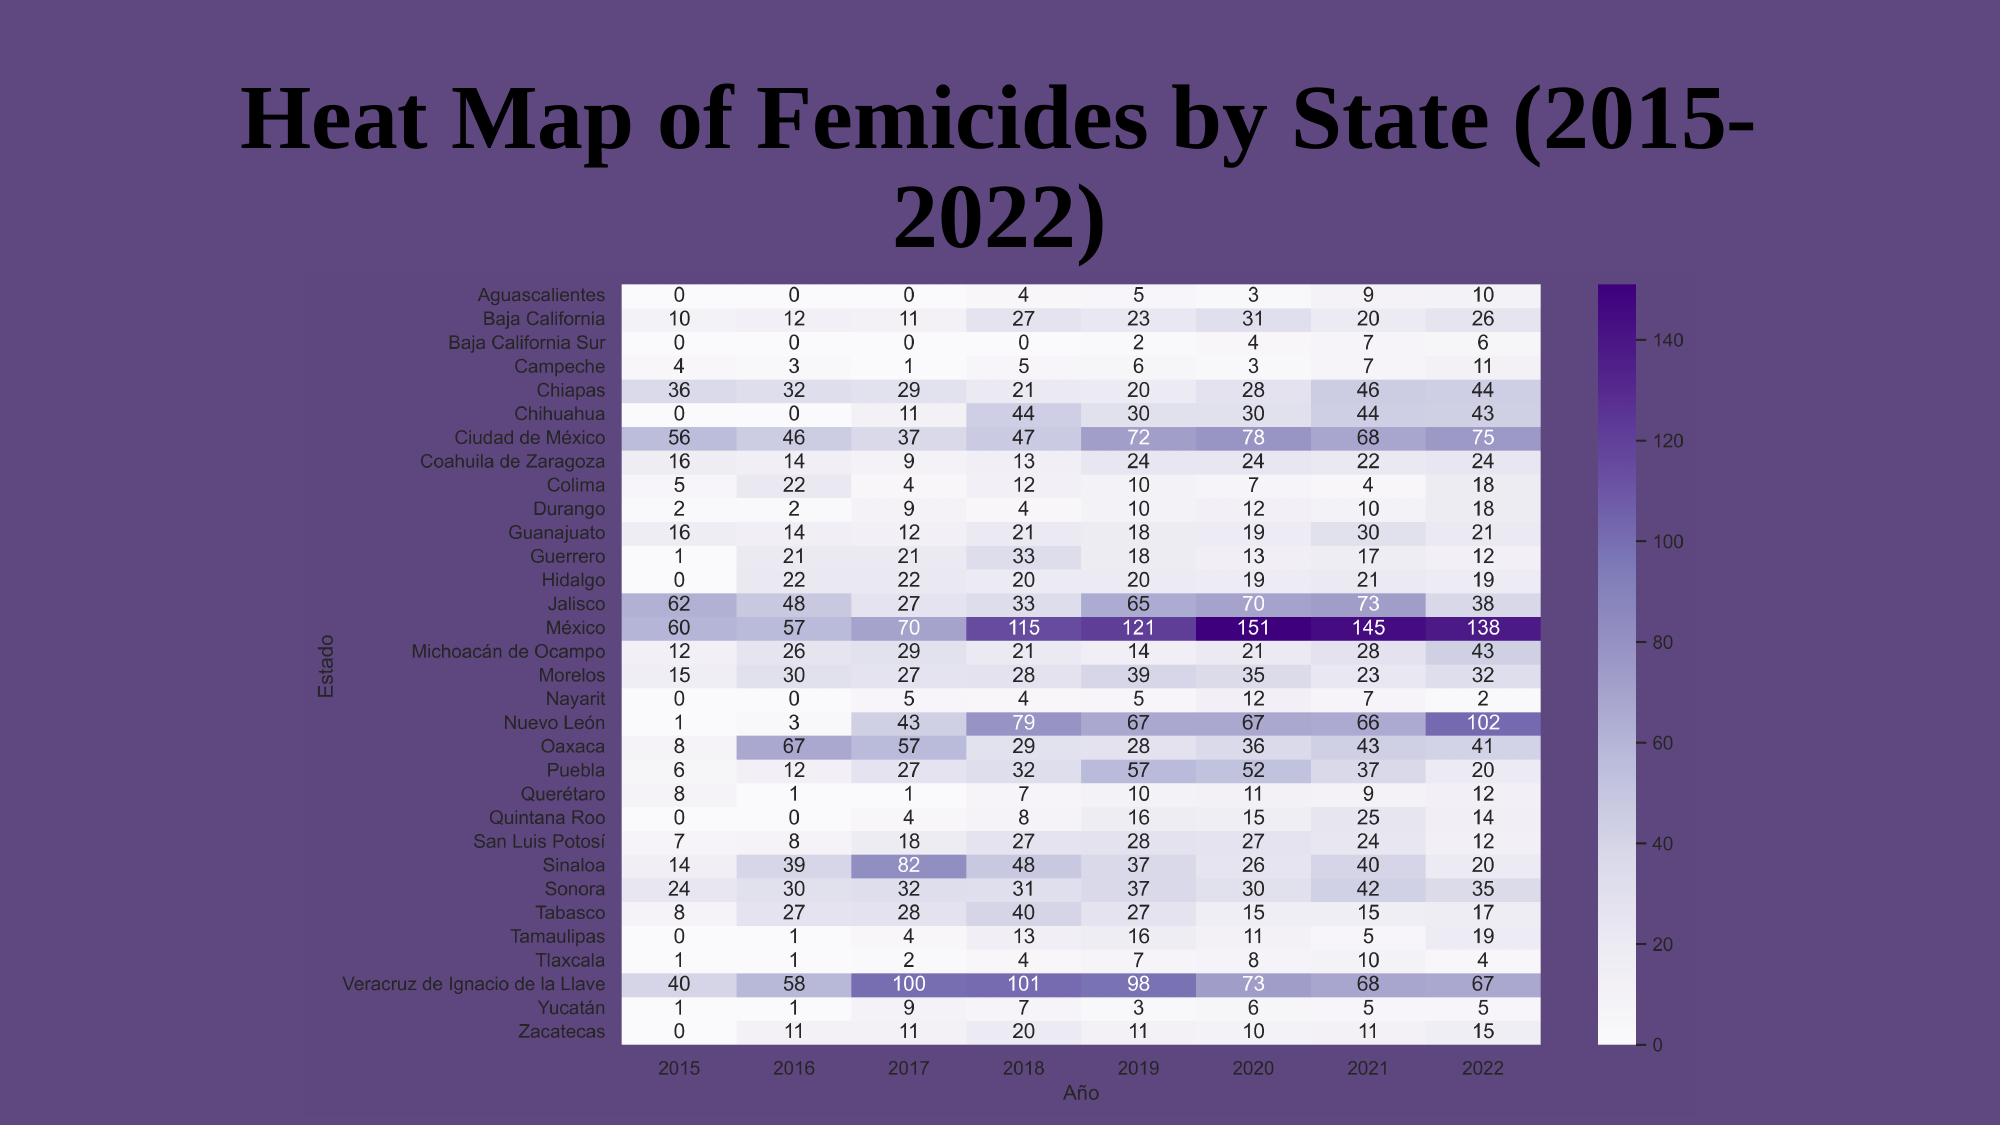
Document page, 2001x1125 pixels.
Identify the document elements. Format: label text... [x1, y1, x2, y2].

title Heat Map of Femicides by State (2015-2022) [137, 59, 1863, 278]
picture [304, 272, 1696, 1117]
